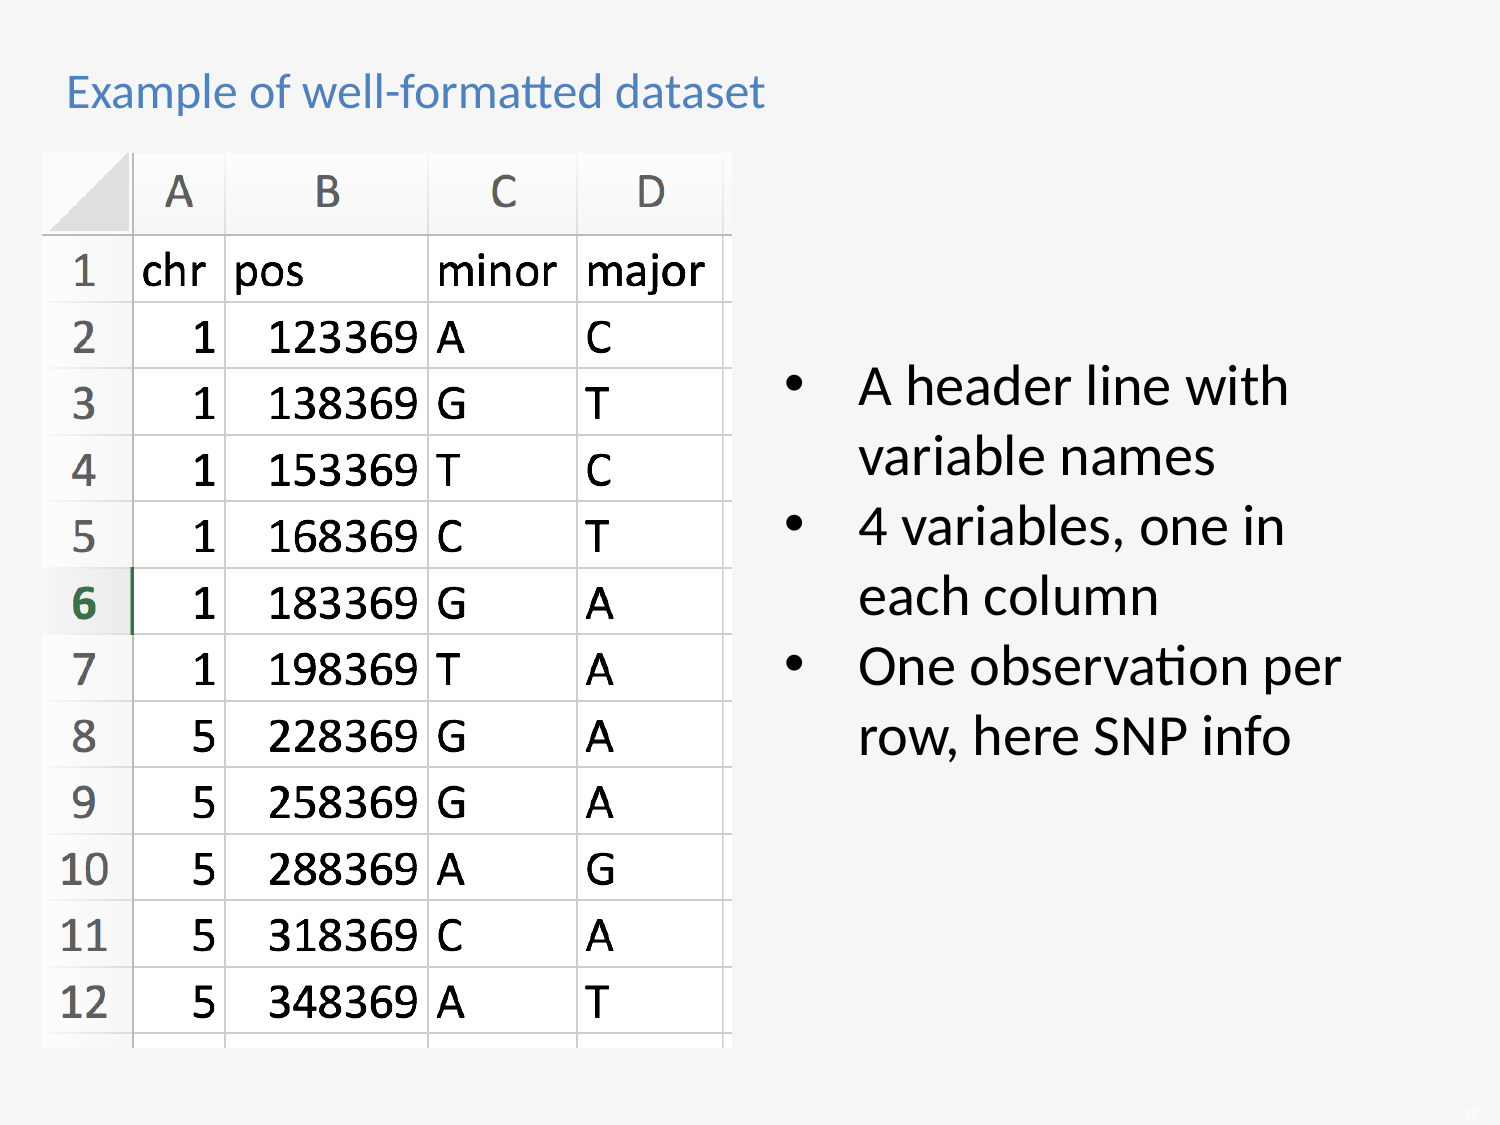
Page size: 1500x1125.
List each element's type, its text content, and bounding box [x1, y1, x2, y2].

text_box Example of well-formatted dataset [42, 65, 1411, 120]
text_box A header line with variable names 4 variables, one in each column One observation per row, here SNP info [768, 339, 1411, 844]
picture [42, 153, 732, 1048]
